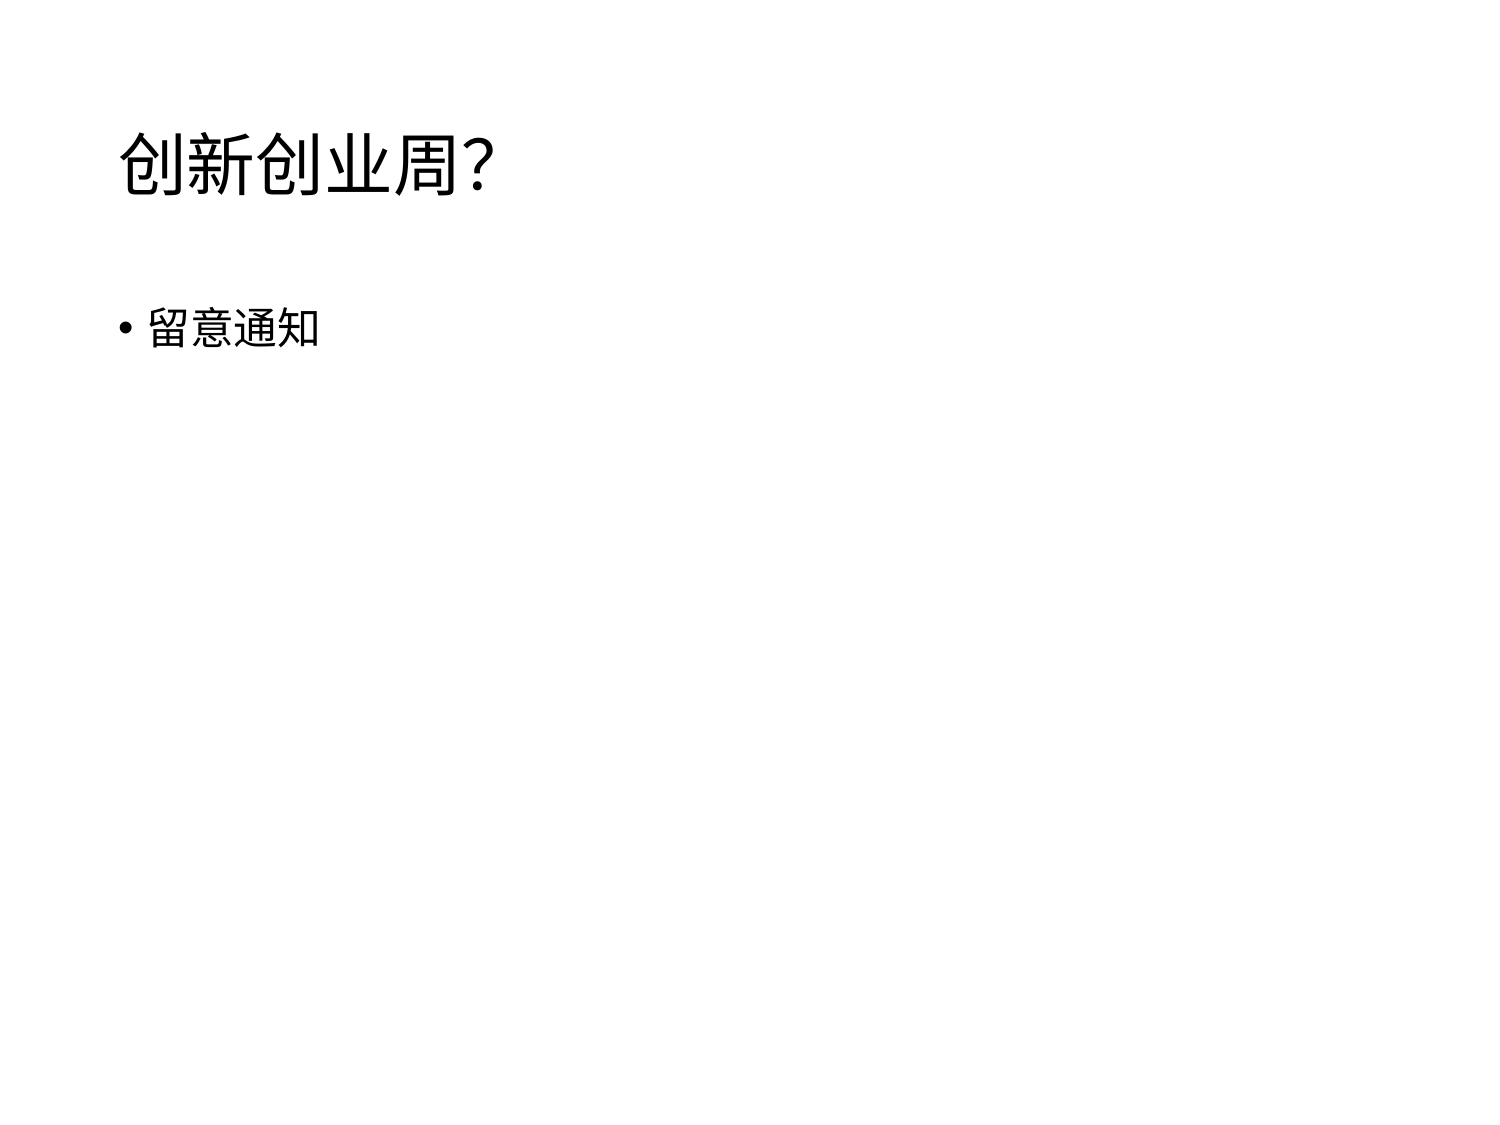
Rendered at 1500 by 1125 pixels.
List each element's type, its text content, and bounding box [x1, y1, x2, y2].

title 创新创业周？ [103, 59, 1397, 278]
list 留意通知 [103, 299, 1397, 1014]
